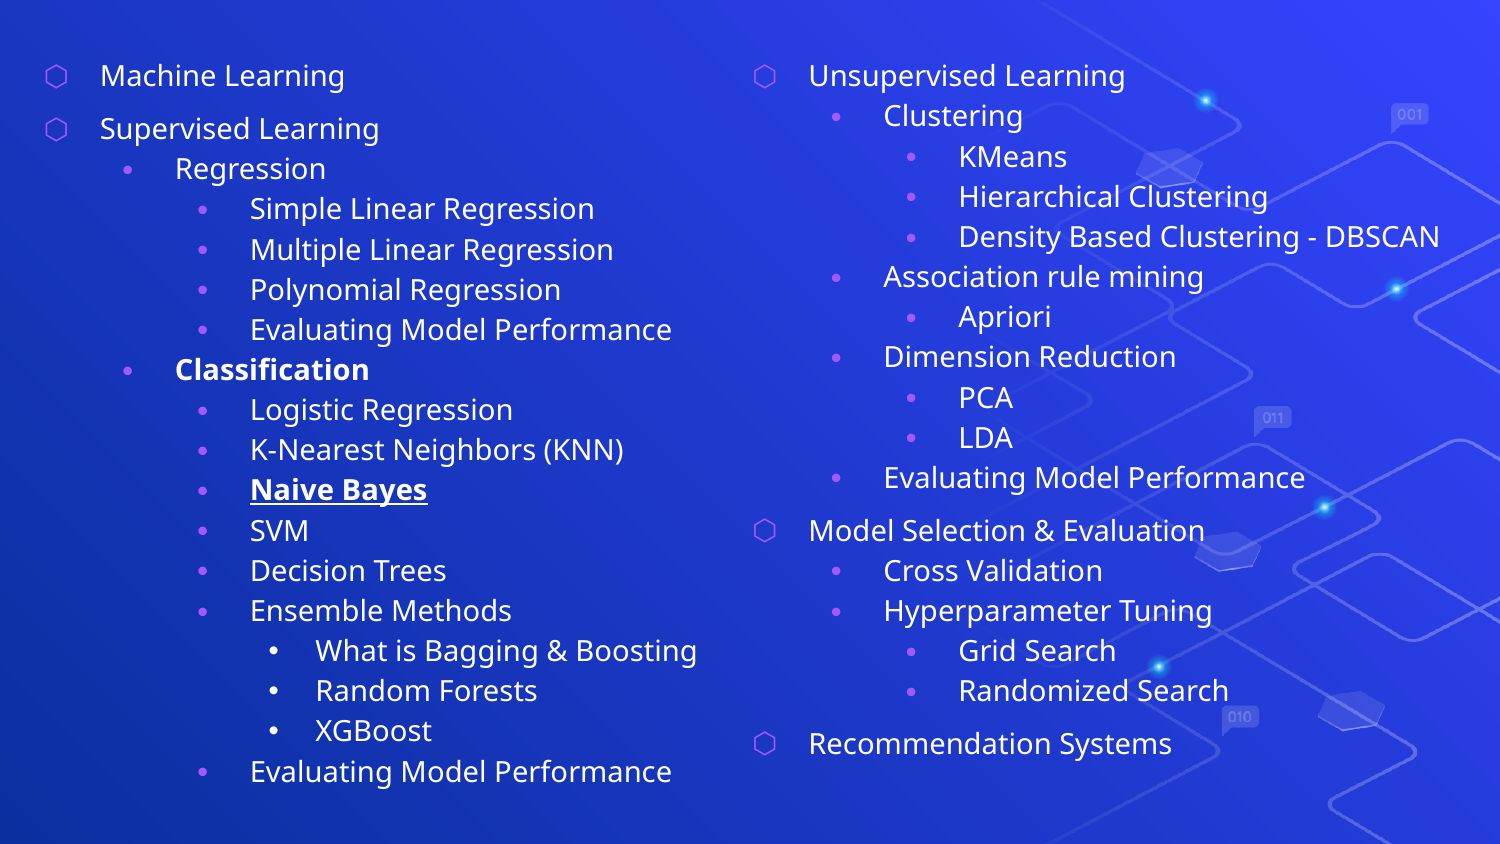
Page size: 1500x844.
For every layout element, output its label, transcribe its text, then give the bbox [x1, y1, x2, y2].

text_box Unsupervised Learning Clustering KMeans Hierarchical Clustering Density Based Clustering - DBSCAN Association rule mining Apriori Dimension Reduction PCA LDA Evaluating Model Performance Model Selection & Evaluation Cross Validation Hyperparameter Tuning Grid Search Randomized Search Recommendation Systems [752, 52, 1467, 406]
list Machine Learning Supervised Learning Regression Simple Linear Regression Multiple Linear Regression Polynomial Regression Evaluating Model Performance Classification Logistic Regression K-Nearest Neighbors (KNN) Naive Bayes SVM Decision Trees Ensemble Methods What is Bagging & Boosting Random Forests XGBoost Evaluating Model Performance [43, 52, 735, 406]
picture [0, 0, 1500, 844]
